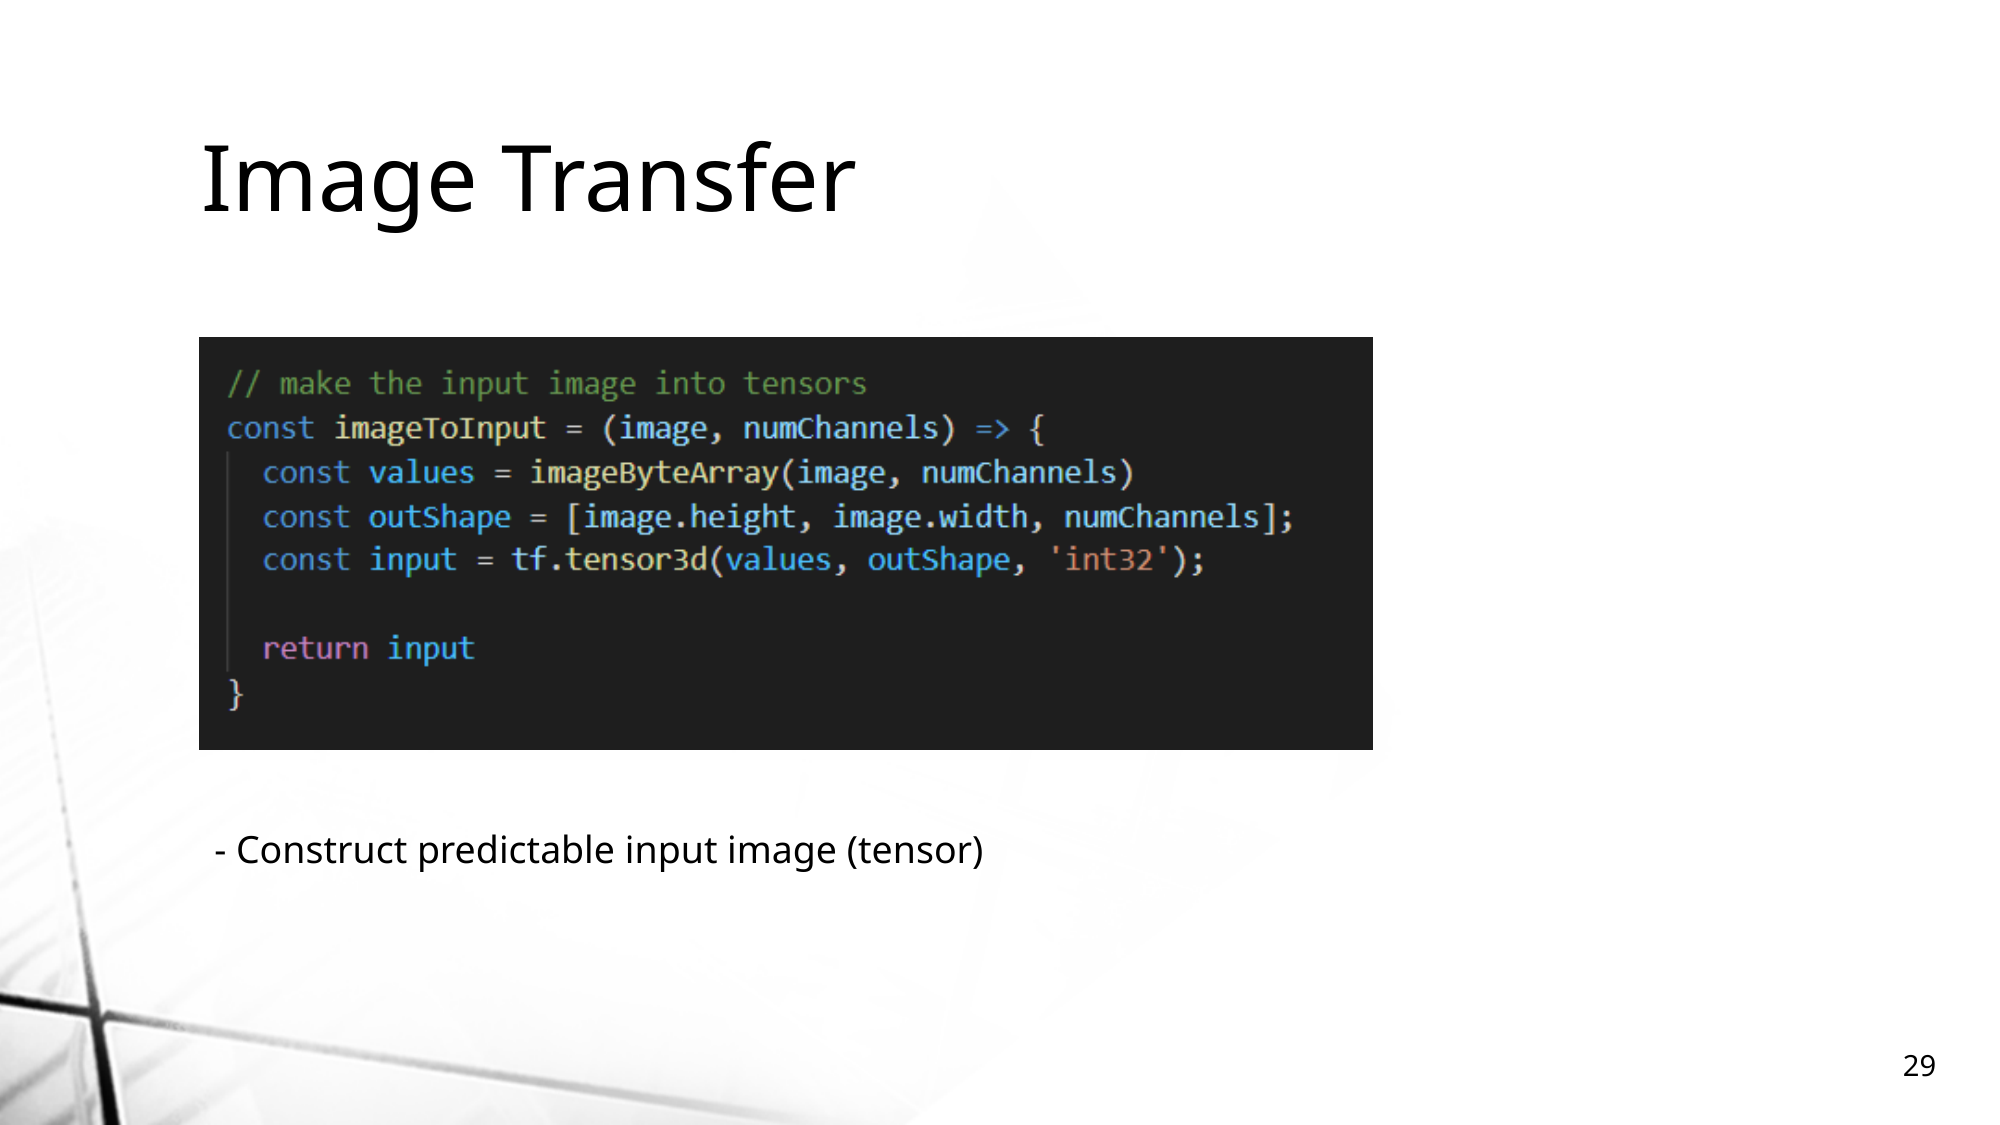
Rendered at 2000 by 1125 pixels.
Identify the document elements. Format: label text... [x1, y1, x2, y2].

text_box Image Transfer [187, 112, 1550, 238]
text_box - Construct predictable input image (tensor) [199, 818, 1188, 879]
text_box 29 [1888, 1040, 1952, 1090]
picture [0, 0, 2000, 1125]
